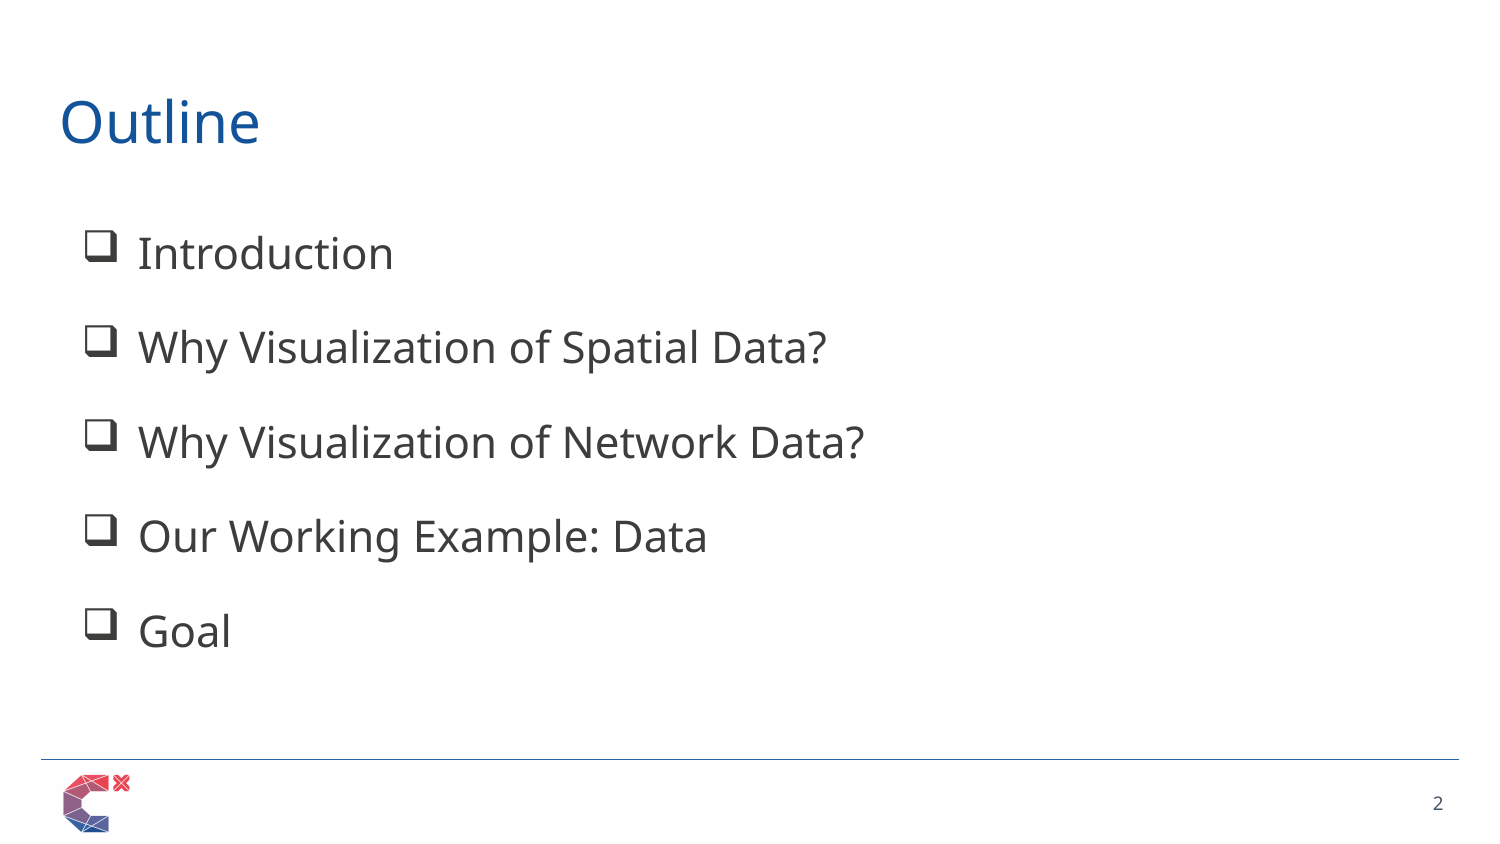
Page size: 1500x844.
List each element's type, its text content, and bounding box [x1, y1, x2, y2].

list Introduction Why Visualization of Spatial Data? Why Visualization of Network Data? Our Working Example: Data Goal [44, 223, 932, 744]
picture [41, 767, 149, 837]
title Outline [44, 43, 1459, 207]
